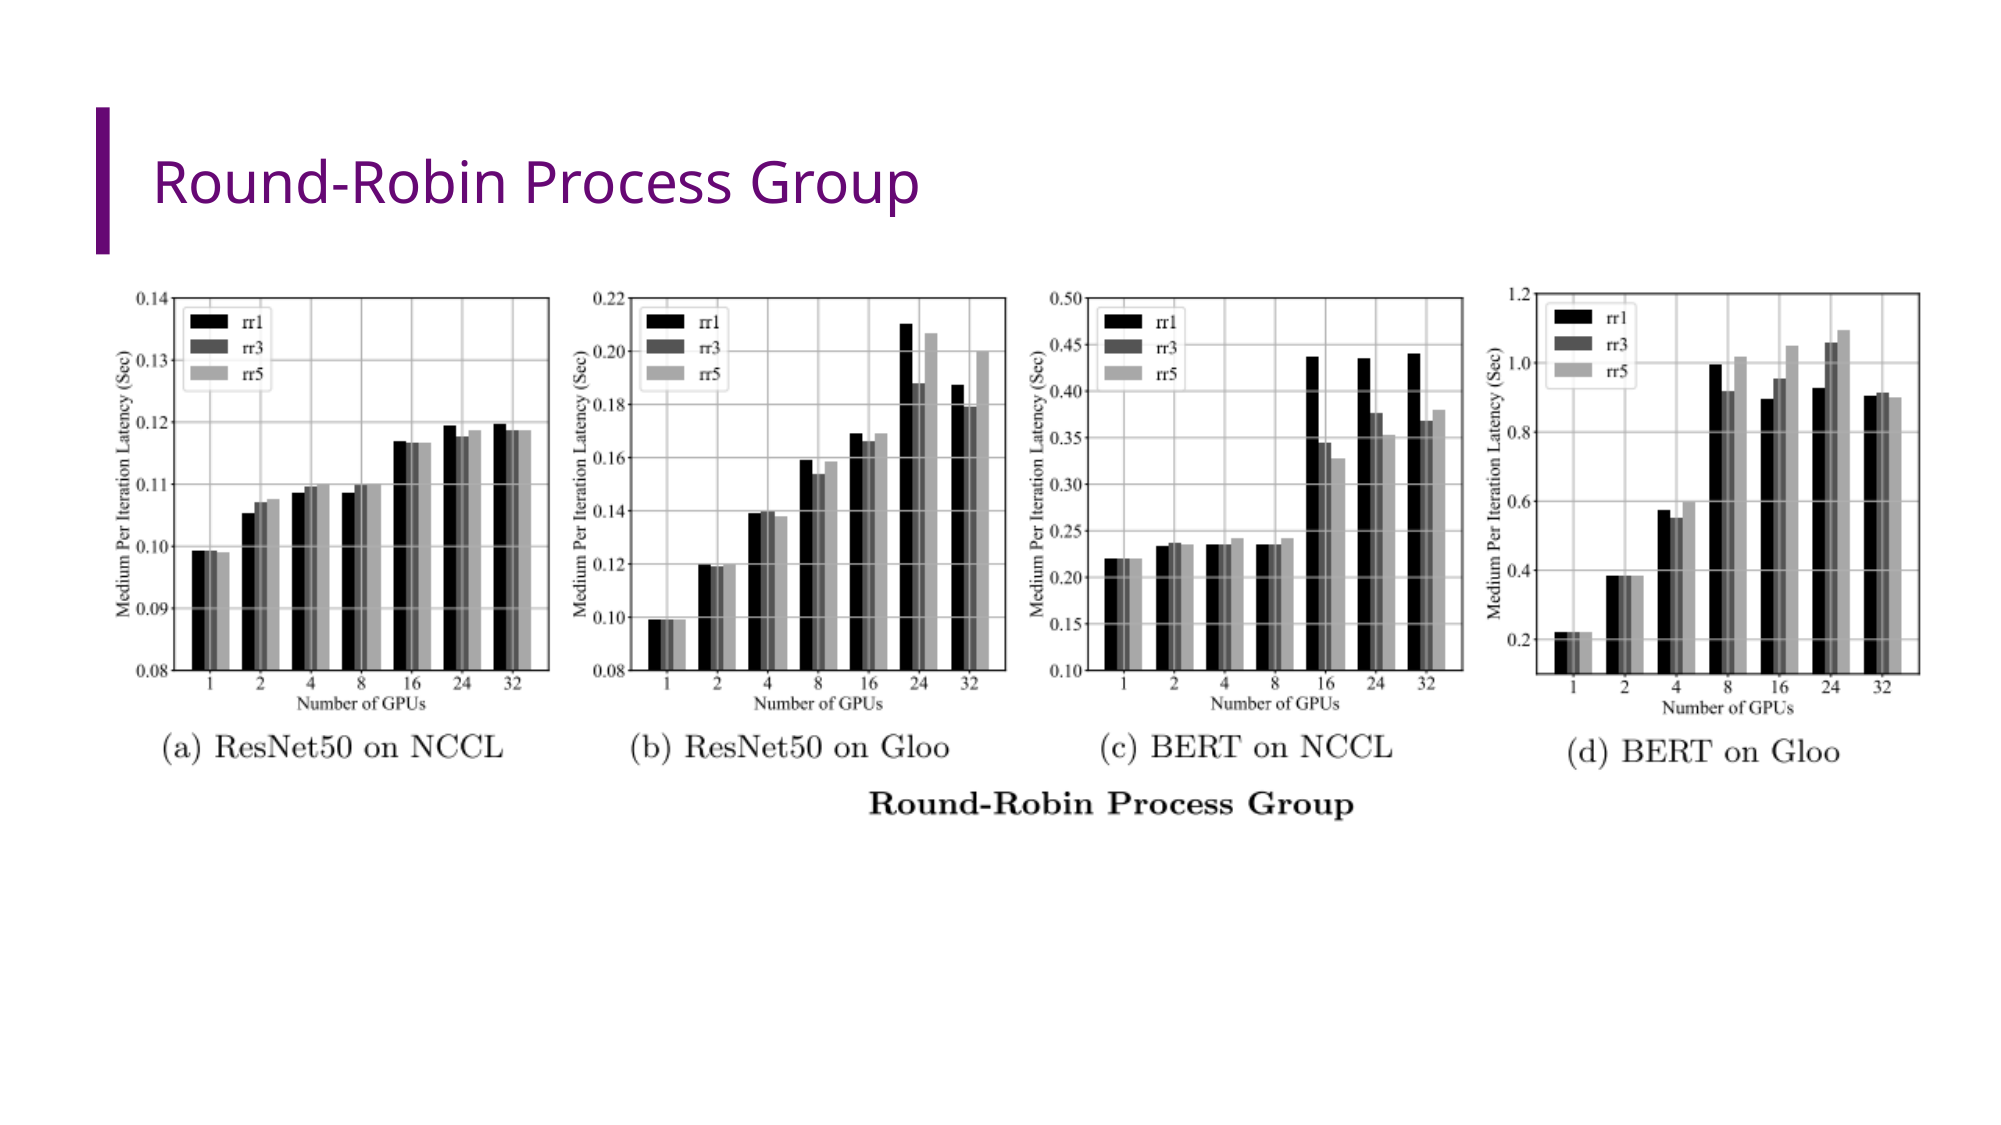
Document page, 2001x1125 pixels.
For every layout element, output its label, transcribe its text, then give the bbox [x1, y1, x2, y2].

title Round-Robin Process Group [137, 97, 1863, 264]
picture [85, 274, 1934, 832]
